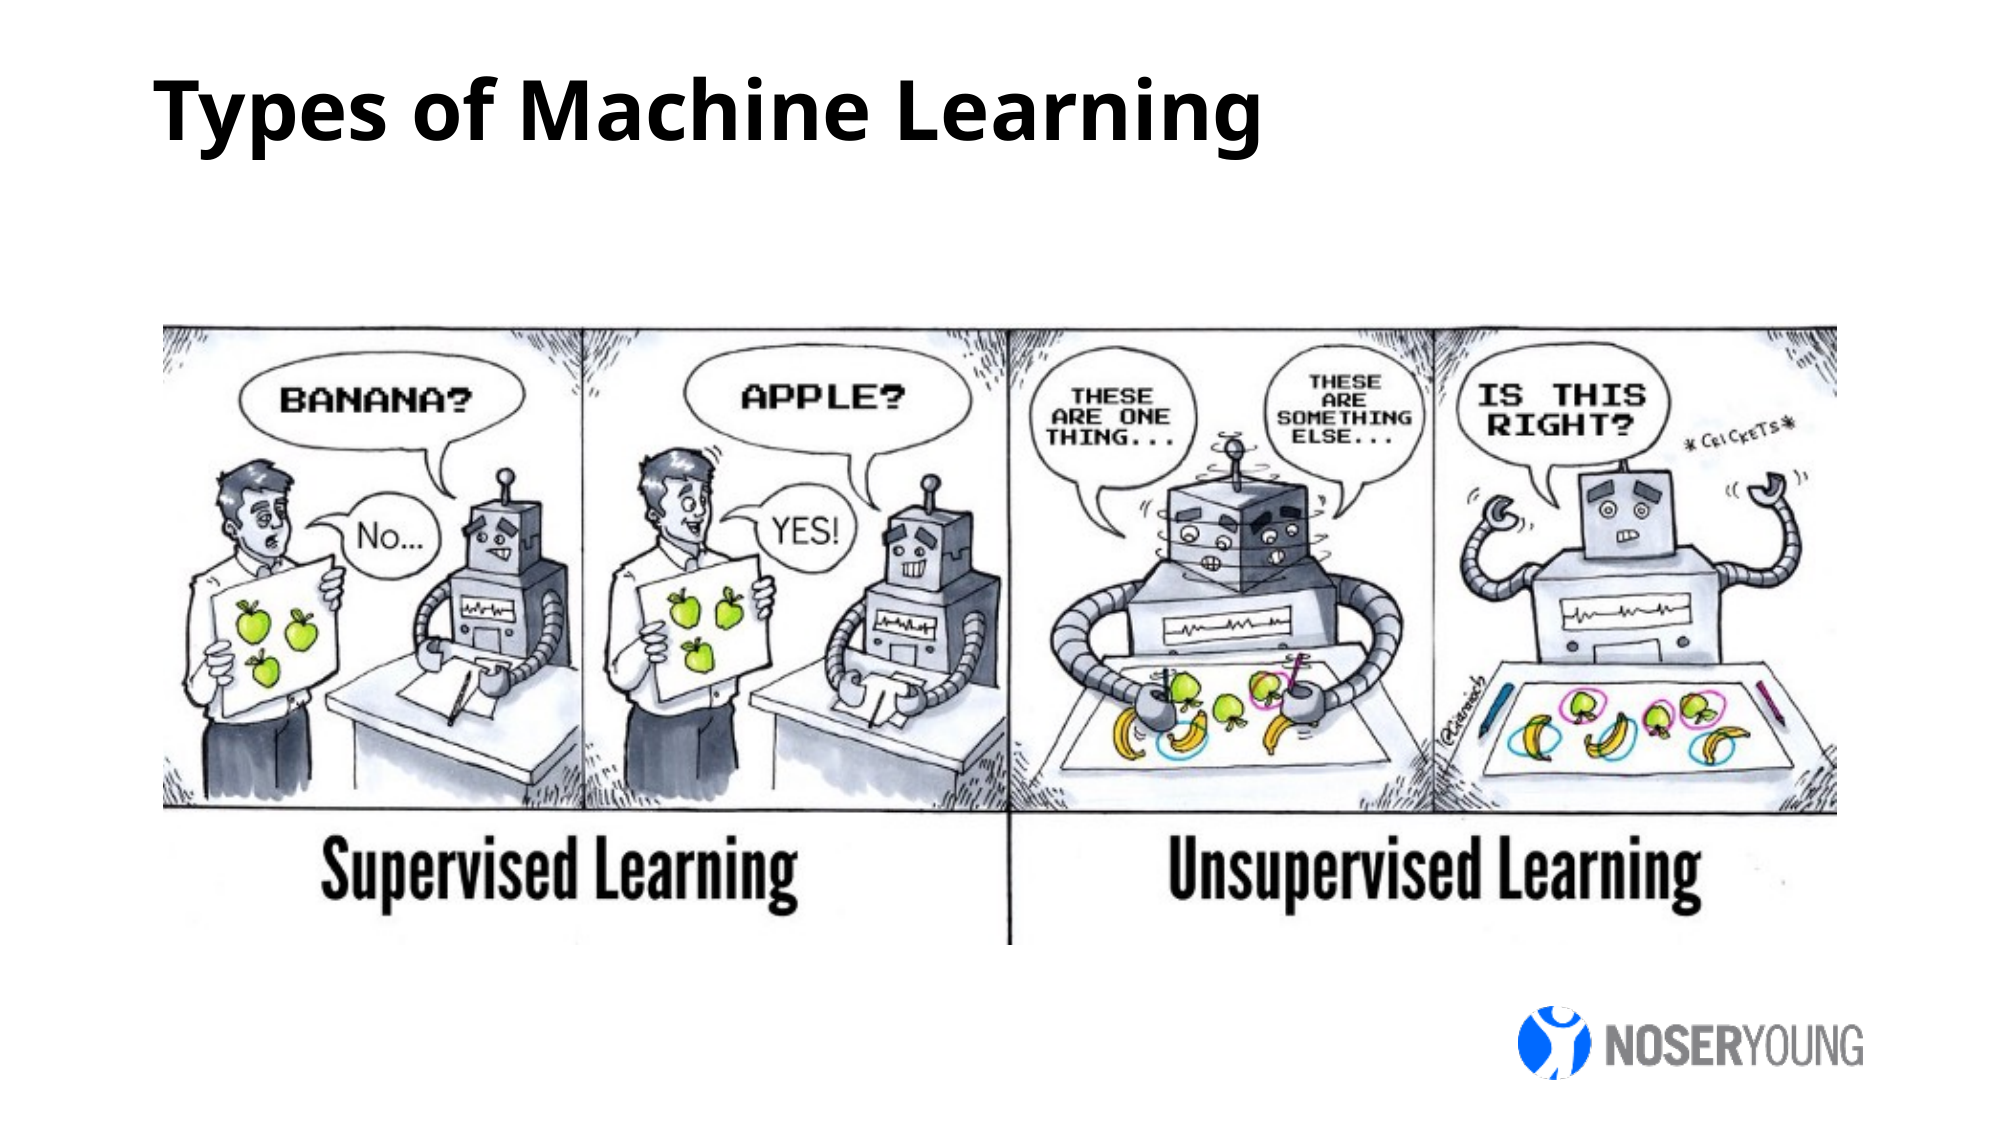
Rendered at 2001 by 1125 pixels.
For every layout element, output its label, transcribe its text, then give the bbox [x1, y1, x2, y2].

list Types of Machine Learning [137, 60, 1863, 157]
picture [1518, 1006, 1863, 1080]
picture [163, 323, 1837, 945]
